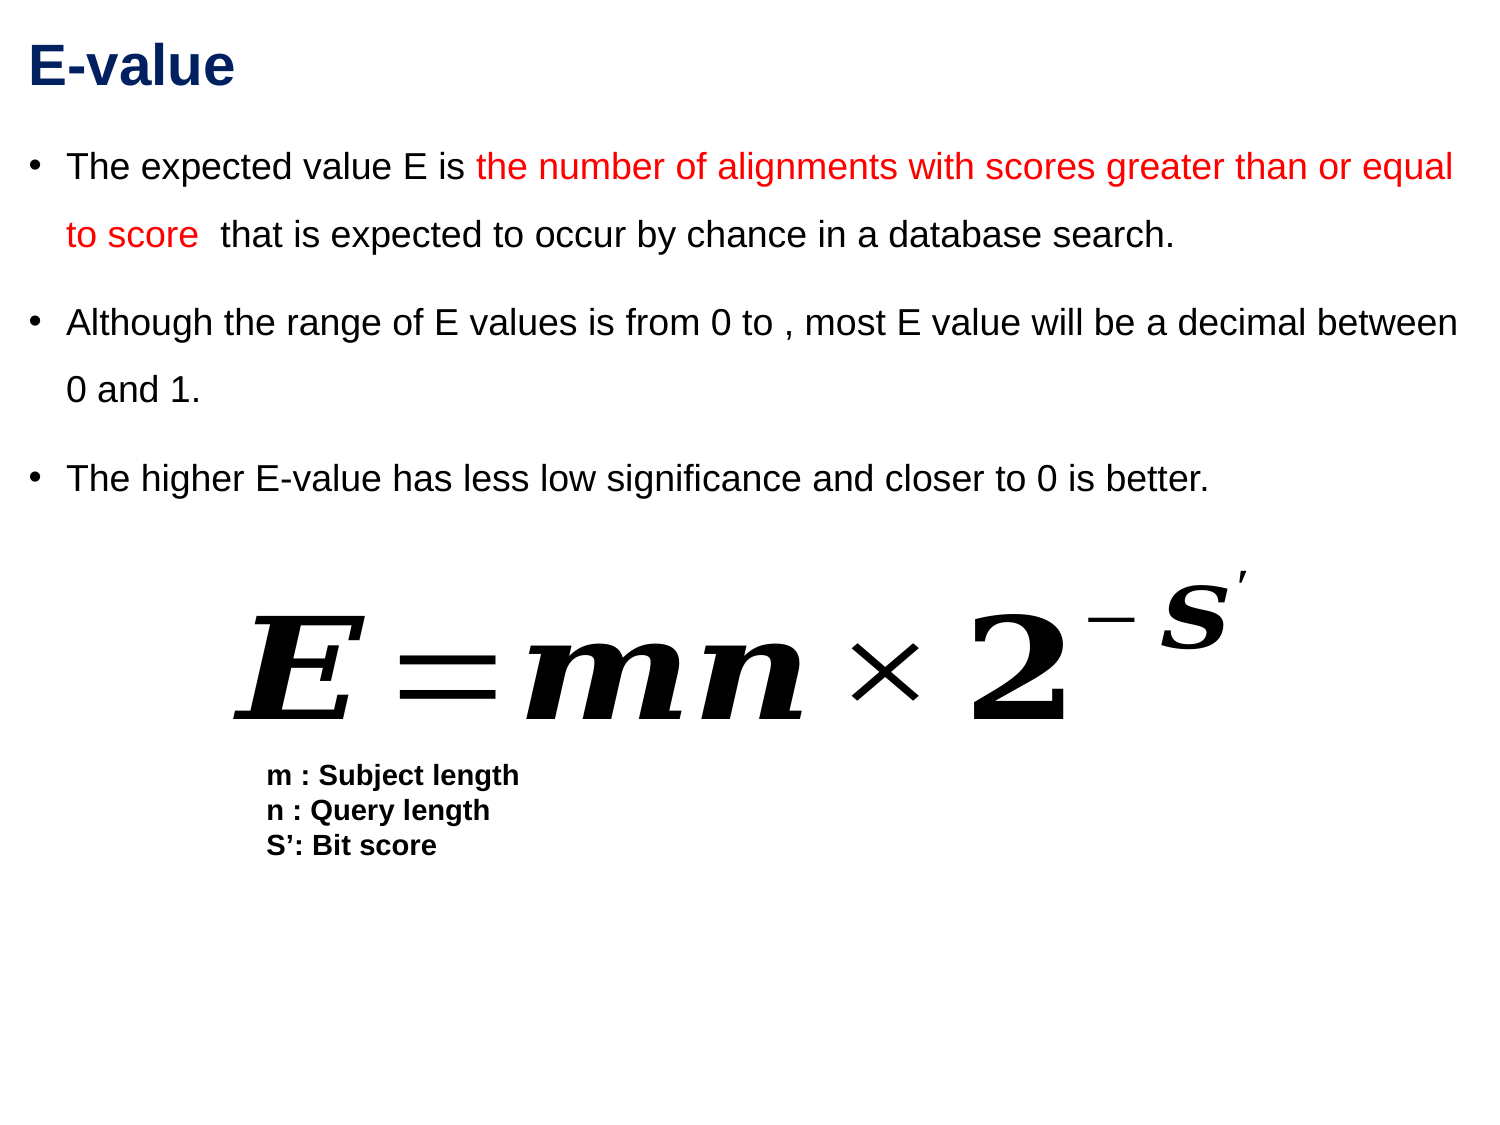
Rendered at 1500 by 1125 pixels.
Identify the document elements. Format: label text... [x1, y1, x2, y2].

text_box m : Subject length n : Query length S’: Bit score [251, 748, 1141, 869]
text_box E-value [13, 20, 1203, 105]
